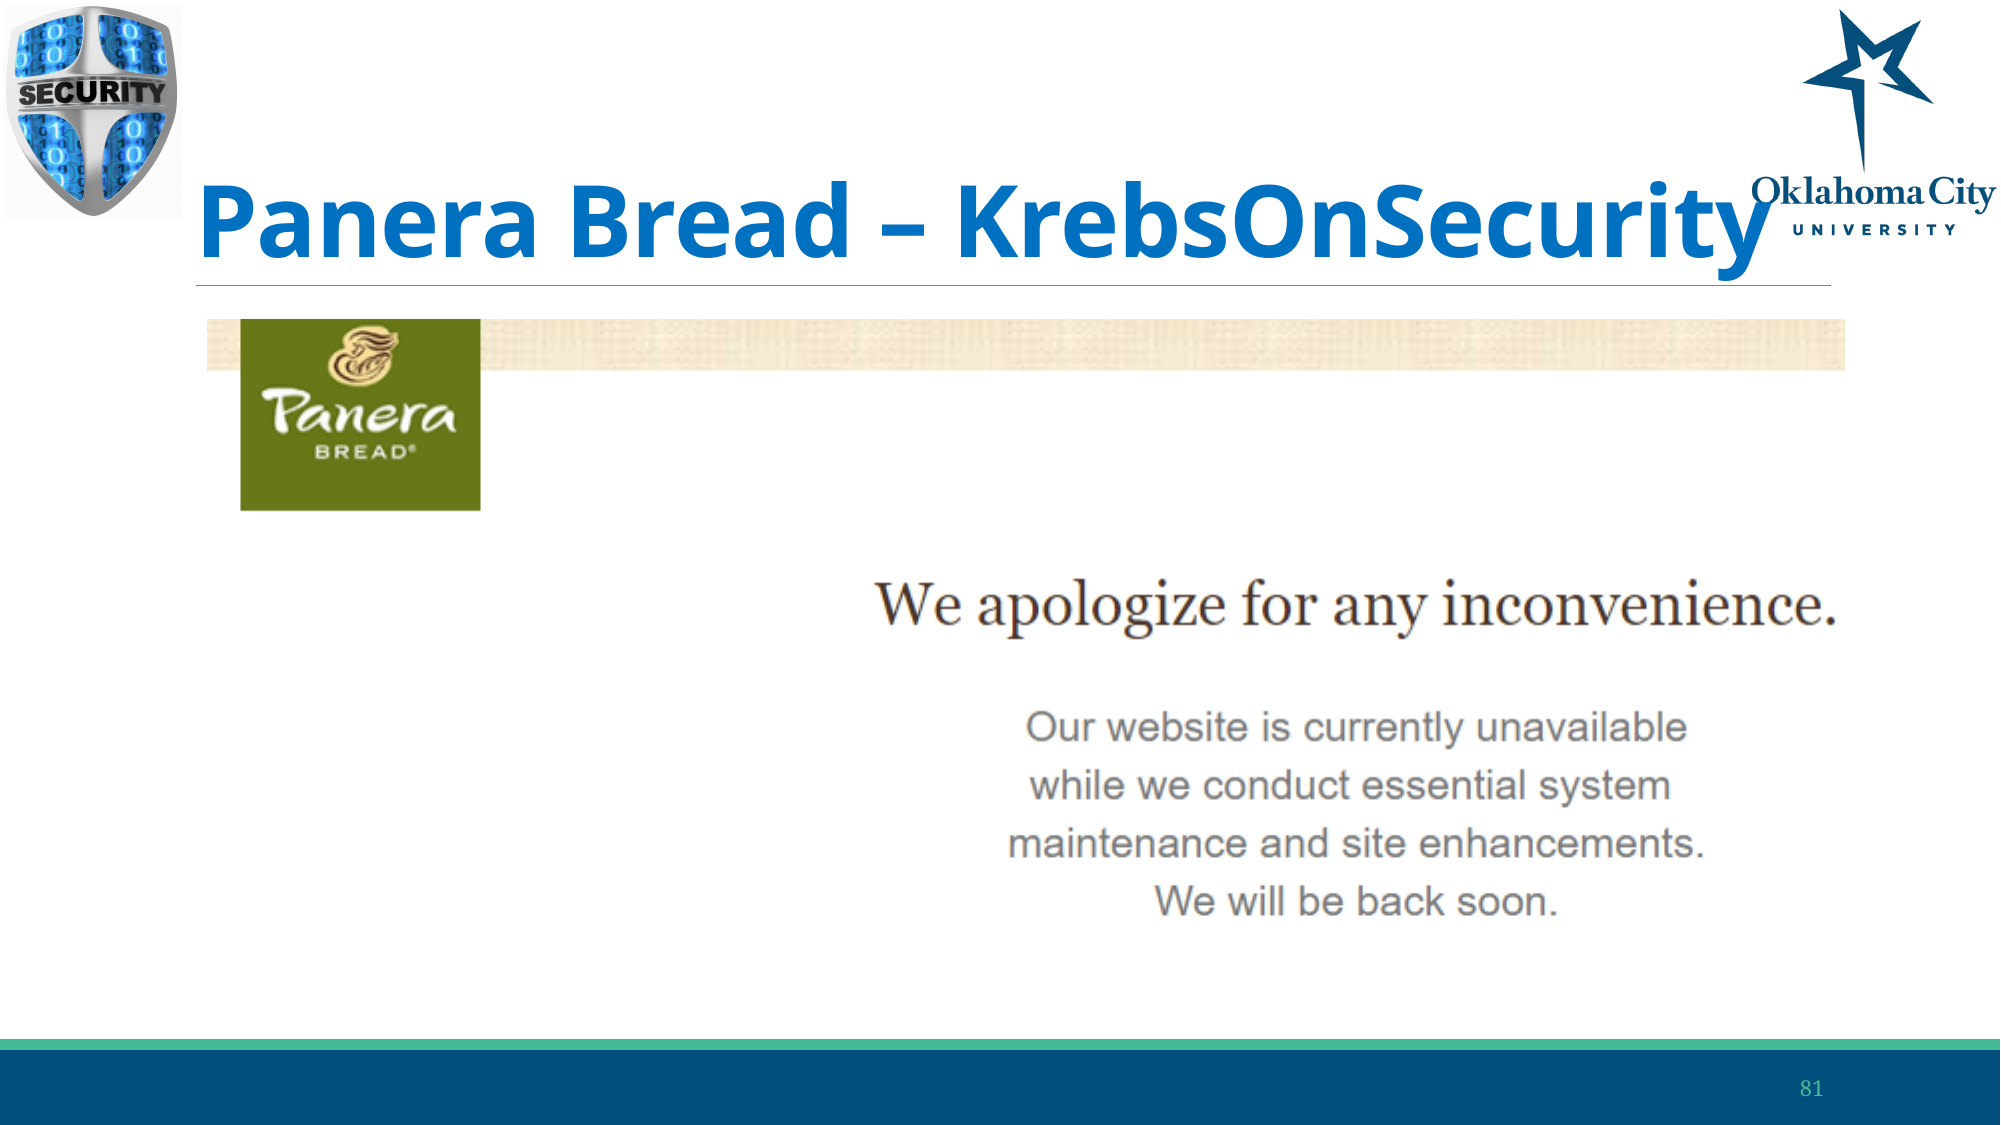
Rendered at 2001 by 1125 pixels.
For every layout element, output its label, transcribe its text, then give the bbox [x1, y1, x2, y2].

title Panera Bread – KrebsOnSecurity [180, 47, 1830, 285]
picture [1740, 0, 2001, 246]
picture [206, 319, 1845, 986]
picture [2, 3, 183, 221]
slide_number 81 [1624, 1059, 1840, 1120]
